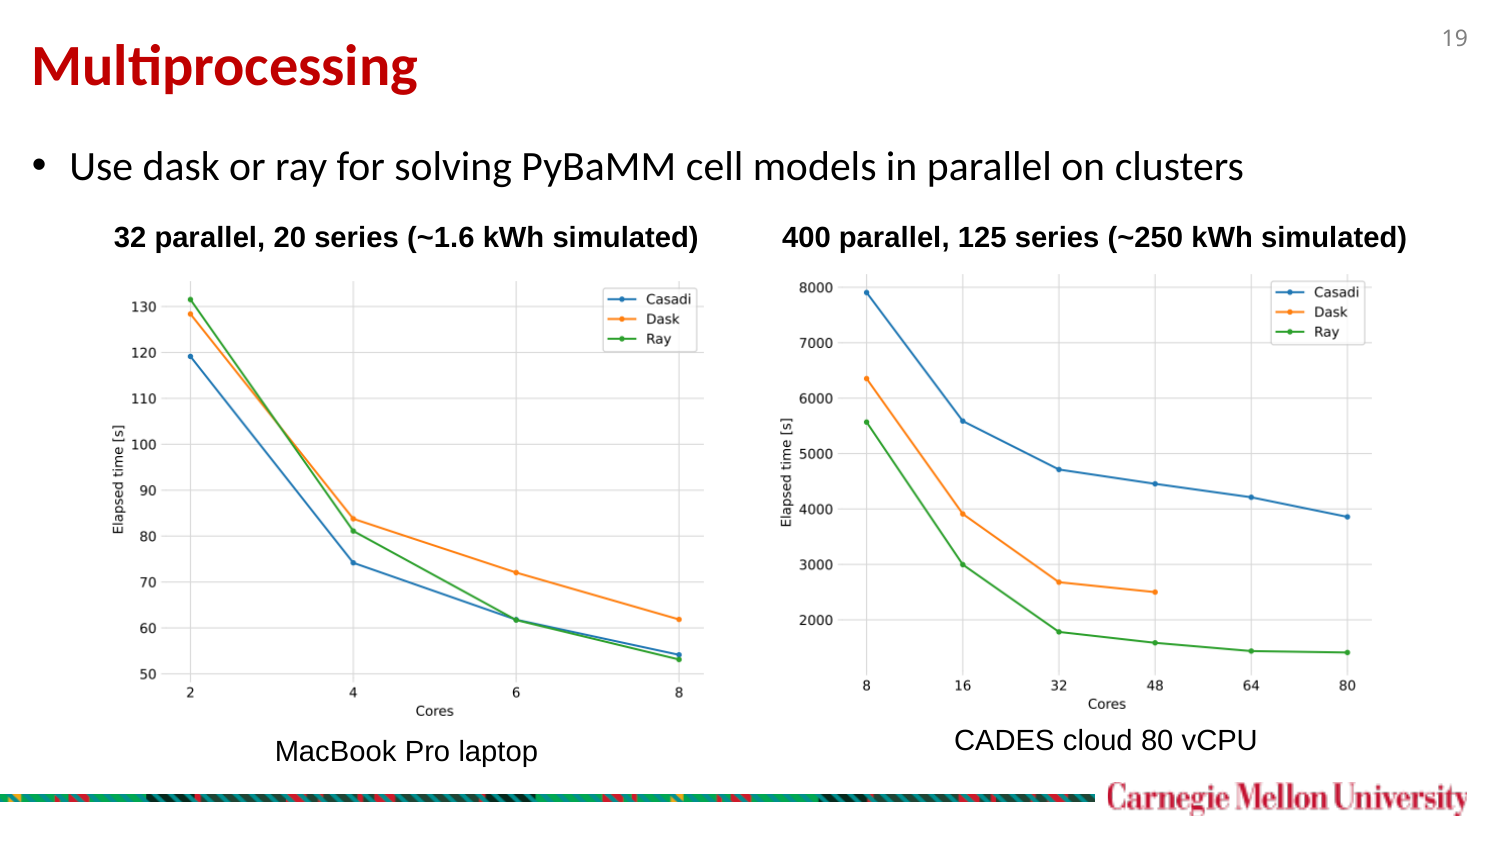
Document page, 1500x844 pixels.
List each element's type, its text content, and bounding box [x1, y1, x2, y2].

text_box 400 parallel, 125 series (~250 kWh simulated) [767, 211, 1423, 261]
title Multiprocessing [16, 9, 1465, 125]
picture [98, 267, 716, 731]
list Use dask or ray for solving PyBaMM cell models in parallel on clusters [16, 137, 1465, 773]
text_box MacBook Pro laptop [260, 731, 554, 775]
text_box 32 parallel, 20 series (~1.6 kWh simulated) [99, 211, 715, 261]
picture [766, 260, 1384, 724]
text_box CADES cloud 80 vCPU [939, 724, 1274, 764]
picture [0, 794, 1095, 802]
